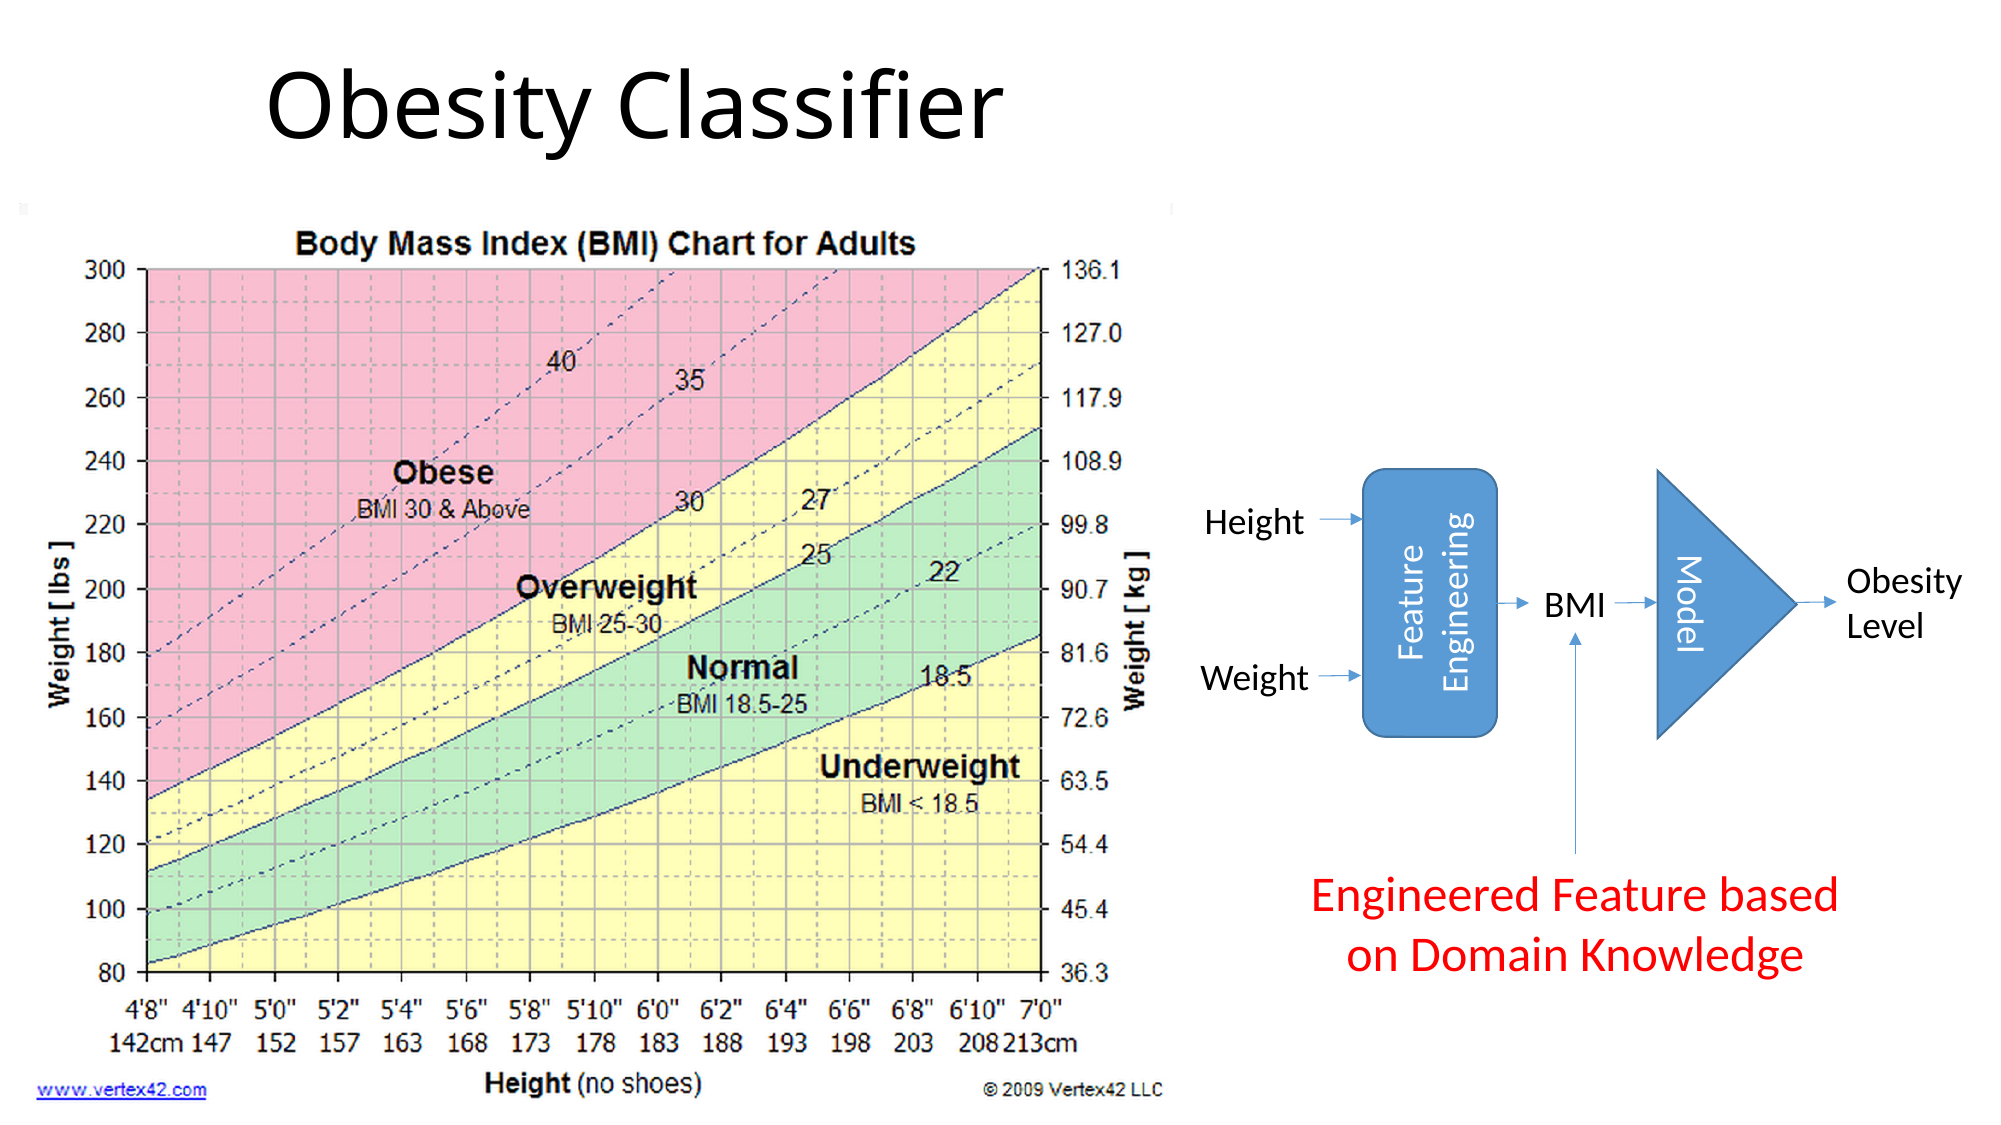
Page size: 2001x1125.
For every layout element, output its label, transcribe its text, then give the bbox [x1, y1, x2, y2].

title Obesity Classifier [249, 34, 1713, 185]
text_box Engineered Feature based on Domain Knowledge [1290, 854, 1861, 990]
text_box Weight [1185, 645, 1325, 706]
picture [19, 203, 1173, 1118]
text_box Model [1656, 468, 1799, 741]
text_box Feature Engineering [1362, 468, 1498, 738]
text_box Height [1189, 489, 1320, 550]
text_box BMI [1529, 572, 1622, 633]
text_box Obesity Level [1831, 548, 1978, 654]
